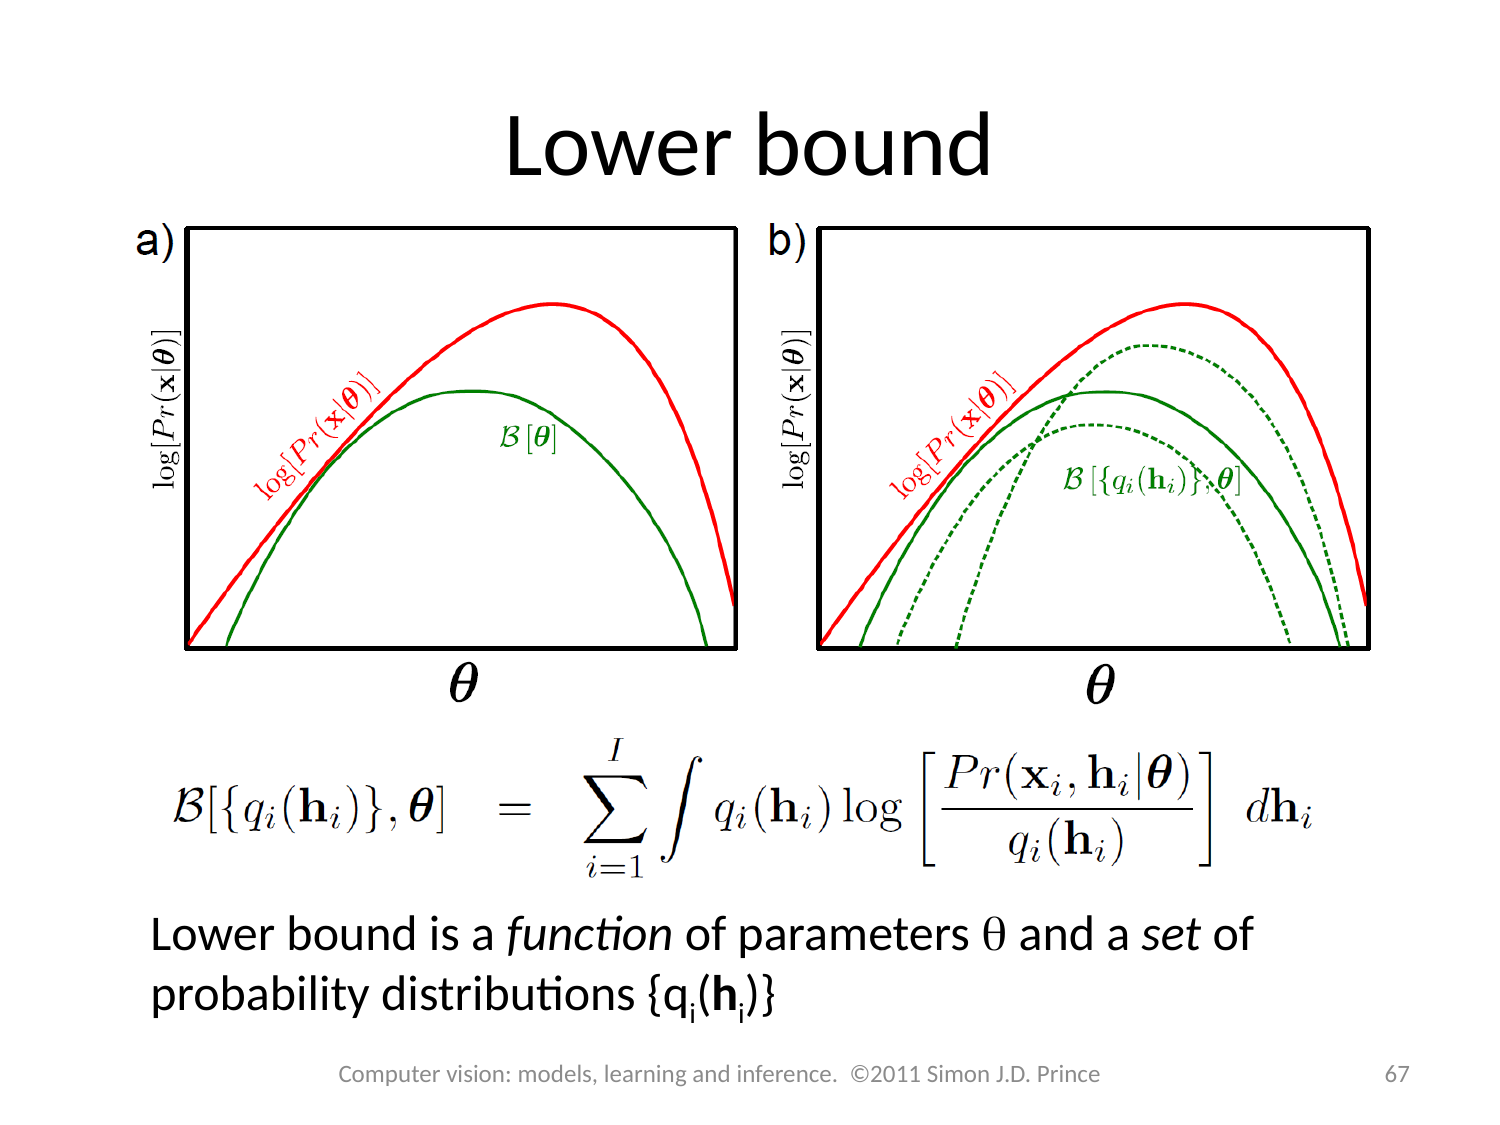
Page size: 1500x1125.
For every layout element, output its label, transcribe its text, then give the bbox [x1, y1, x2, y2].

text_box Lower bound is a function of parameters q and a set of probability distributions {qi(hi)} [135, 893, 1365, 1037]
text_box 67 [1140, 1042, 1425, 1103]
text_box Computer vision: models, learning and inference. ©2011 Simon J.D. Prince [301, 1042, 1140, 1103]
picture [159, 727, 1329, 889]
title Lower bound [75, 45, 1425, 233]
picture [111, 196, 1389, 708]
